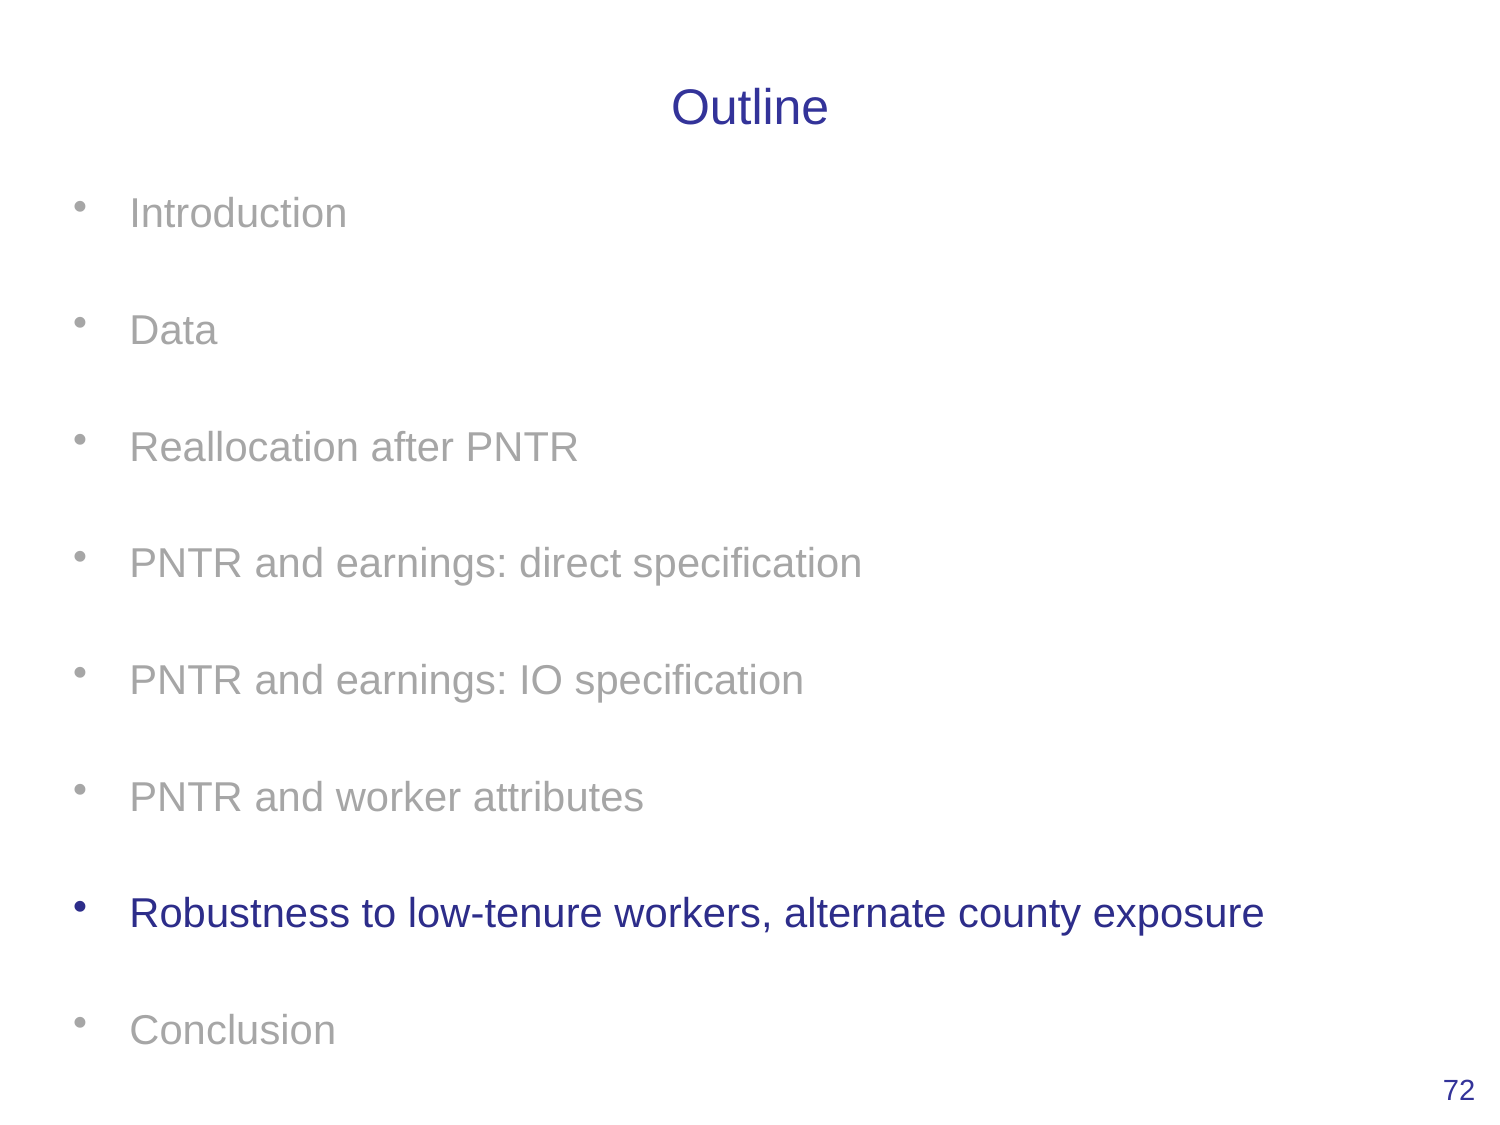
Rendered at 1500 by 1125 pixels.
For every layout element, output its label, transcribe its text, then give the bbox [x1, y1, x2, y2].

title Outline [57, 44, 1443, 165]
slide_number 72 [1408, 1028, 1491, 1108]
list Introduction Data Reallocation after PNTR PNTR and earnings: direct specification PNTR and earnings: IO specification PNTR and worker attributes Robustness to low-tenure workers, alternate county exposure Conclusion [57, 178, 1443, 1125]
